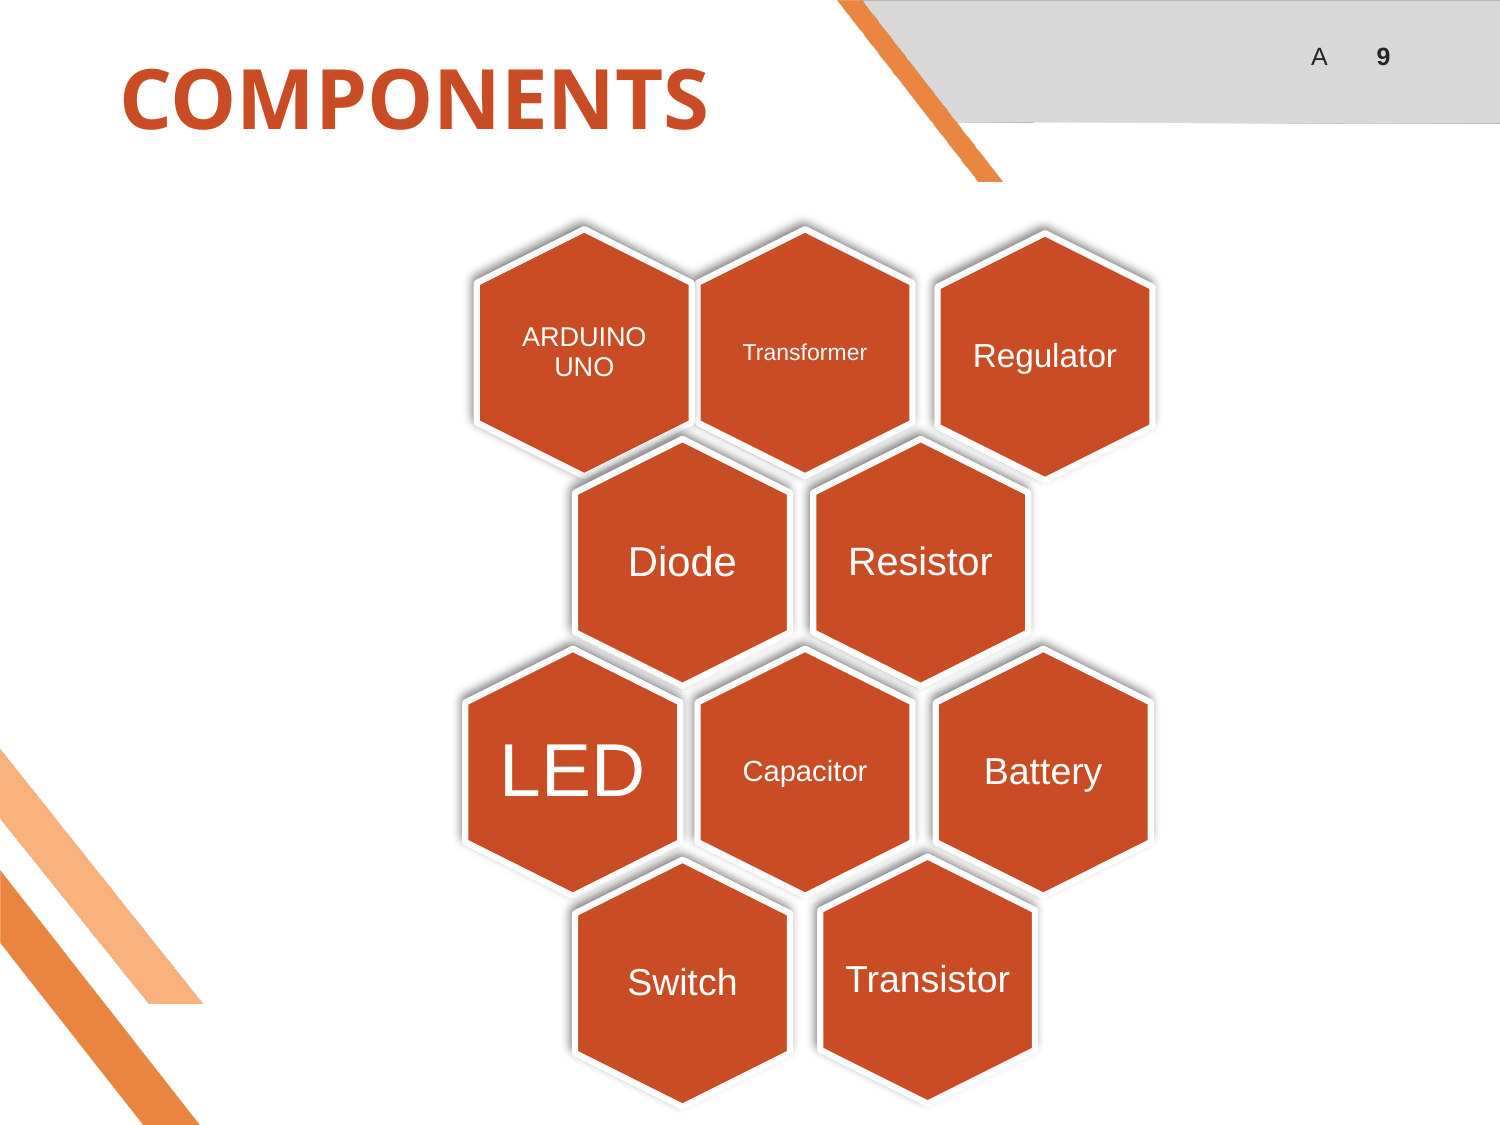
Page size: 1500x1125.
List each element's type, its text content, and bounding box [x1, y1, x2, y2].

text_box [937, 232, 1153, 481]
picture [837, 0, 1500, 182]
slide_number 9 [1342, 28, 1425, 78]
footer A [937, 28, 1342, 78]
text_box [819, 856, 1036, 1104]
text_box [249, 228, 1251, 897]
picture [0, 745, 203, 1125]
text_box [574, 859, 791, 1108]
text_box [935, 648, 1152, 897]
title COMPONENTS [89, 30, 870, 162]
